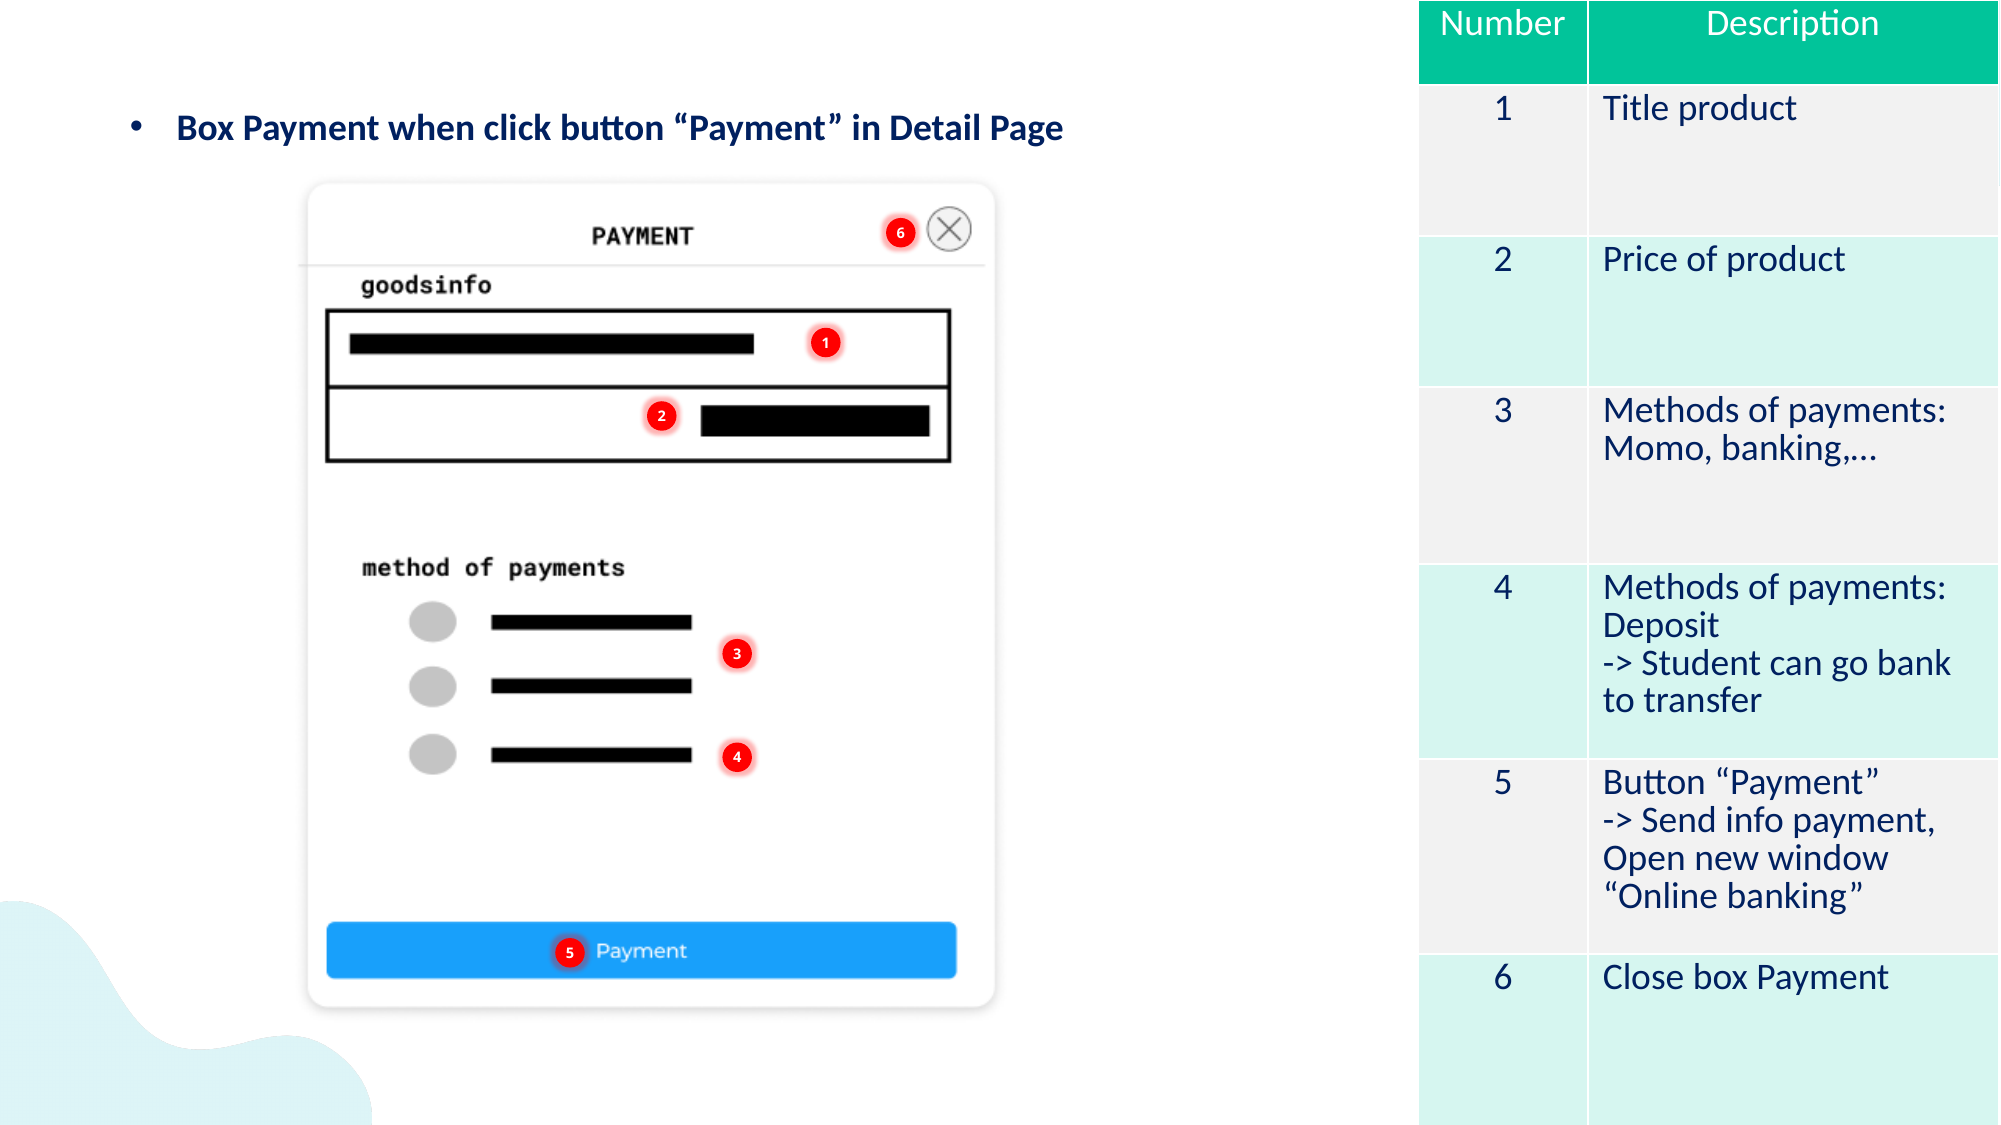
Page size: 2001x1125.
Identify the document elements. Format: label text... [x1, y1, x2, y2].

table_cell 1 [1419, 86, 1587, 235]
text_box Box Payment when click button “Payment” in Detail Page [115, 95, 1182, 156]
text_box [793, 326, 858, 359]
table_header Description [1589, 1, 1998, 84]
table_cell 6 [1419, 955, 1587, 1125]
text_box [629, 399, 694, 433]
table_cell Methods of payments: Momo, banking,… [1589, 388, 1998, 563]
table_cell Title product [1589, 86, 1998, 235]
table_cell 2 [1419, 237, 1587, 386]
table_cell Button “Payment” -> Send info payment, Open new window “Online banking” [1589, 760, 1998, 953]
table_header Number [1419, 1, 1587, 84]
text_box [538, 936, 602, 970]
picture [0, 155, 1014, 1125]
table_cell Close box Payment [1589, 955, 1998, 1125]
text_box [868, 216, 933, 250]
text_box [705, 637, 770, 671]
table_cell 5 [1419, 760, 1587, 953]
table_cell Methods of payments: Deposit -> Student can go bank to transfer [1589, 565, 1998, 758]
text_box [705, 740, 770, 774]
table_cell Price of product [1589, 237, 1998, 386]
table_cell 4 [1419, 565, 1587, 758]
table_cell 3 [1419, 388, 1587, 563]
